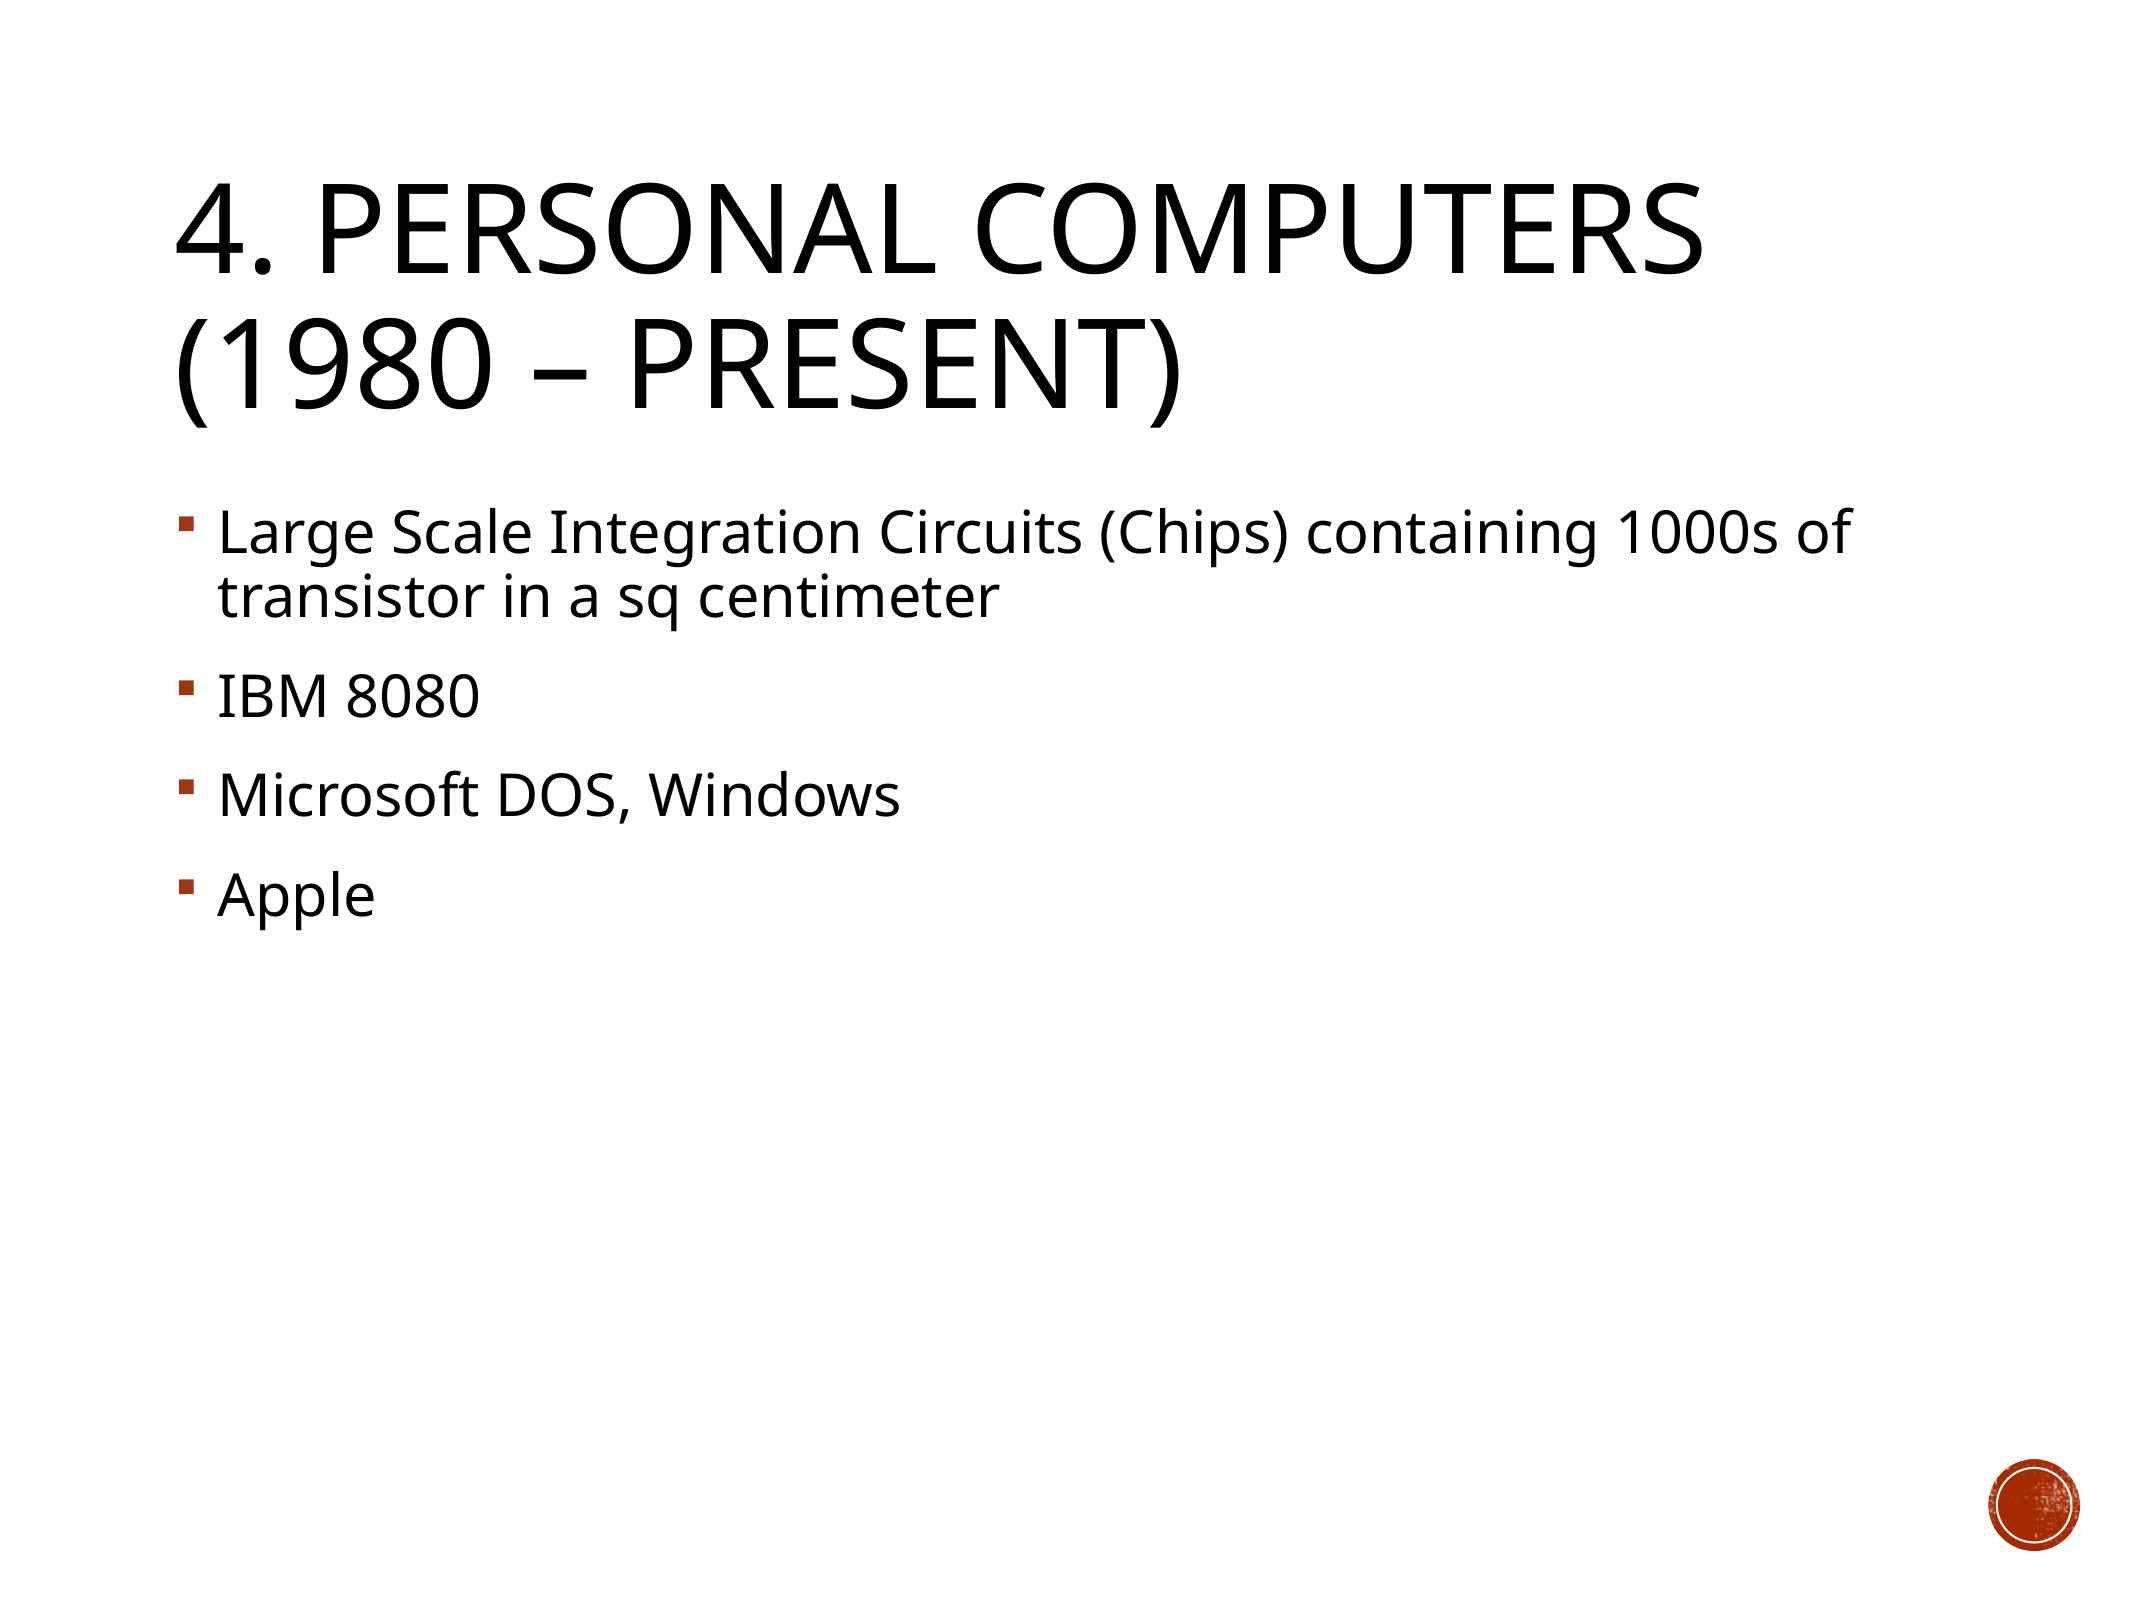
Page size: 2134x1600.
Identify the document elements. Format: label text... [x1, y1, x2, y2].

title 4. Personal computers (1980 – Present) [159, 113, 1974, 489]
list Large Scale Integration Circuits (Chips) containing 1000s of transistor in a sq centimeter IBM 8080 Microsoft DOS, Windows Apple [159, 494, 1974, 1440]
